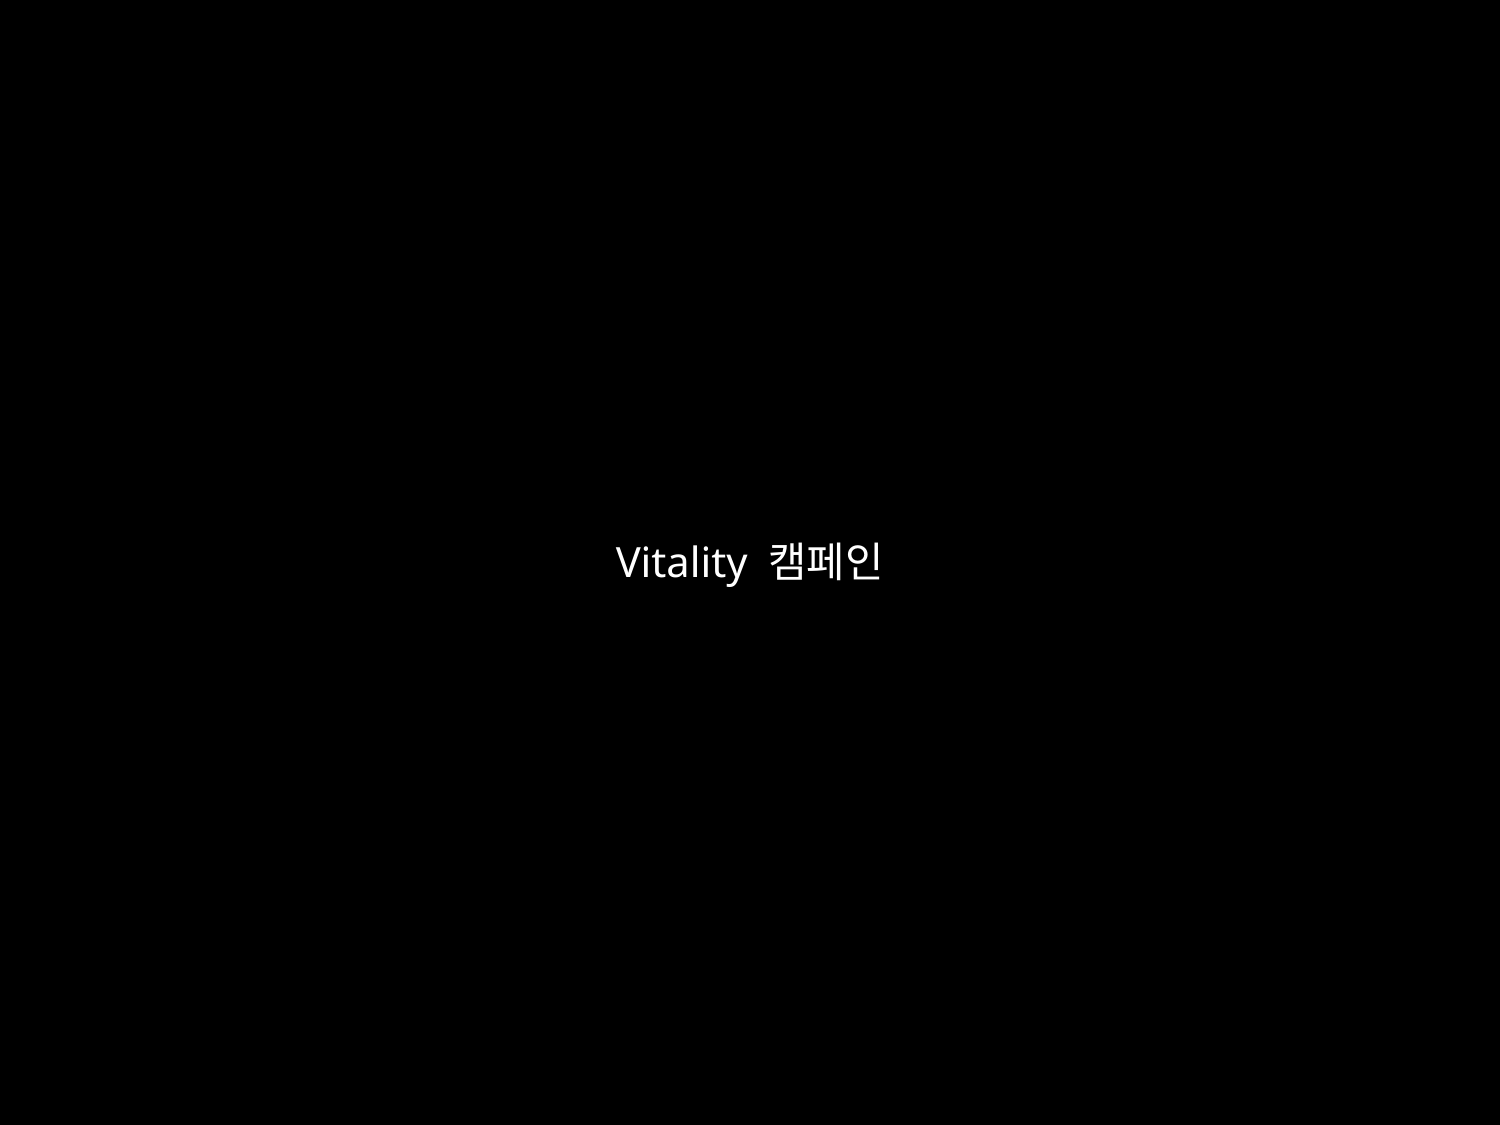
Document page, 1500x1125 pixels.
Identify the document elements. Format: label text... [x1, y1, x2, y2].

text_box Vitality 캠페인 [601, 528, 899, 593]
